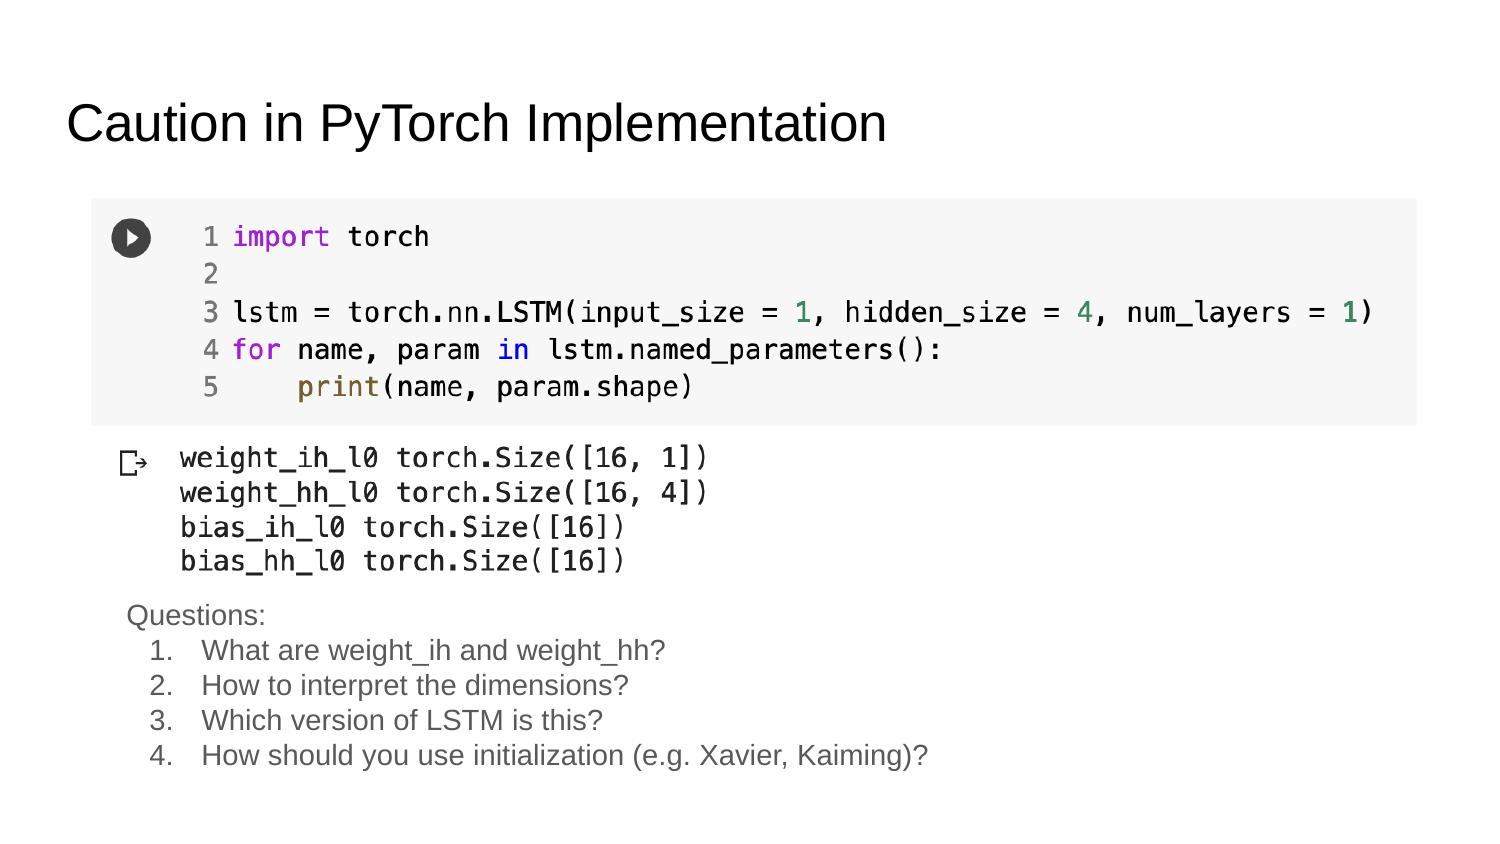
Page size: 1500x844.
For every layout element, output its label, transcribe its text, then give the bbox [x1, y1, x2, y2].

text_box Questions: What are weight_ih and weight_hh? How to interpret the dimensions? Which version of LSTM is this? How should you use initialization (e.g. Xavier, Kaiming)? [111, 610, 1281, 787]
picture [82, 188, 1417, 602]
title Caution in PyTorch Implementation [51, 72, 1449, 167]
